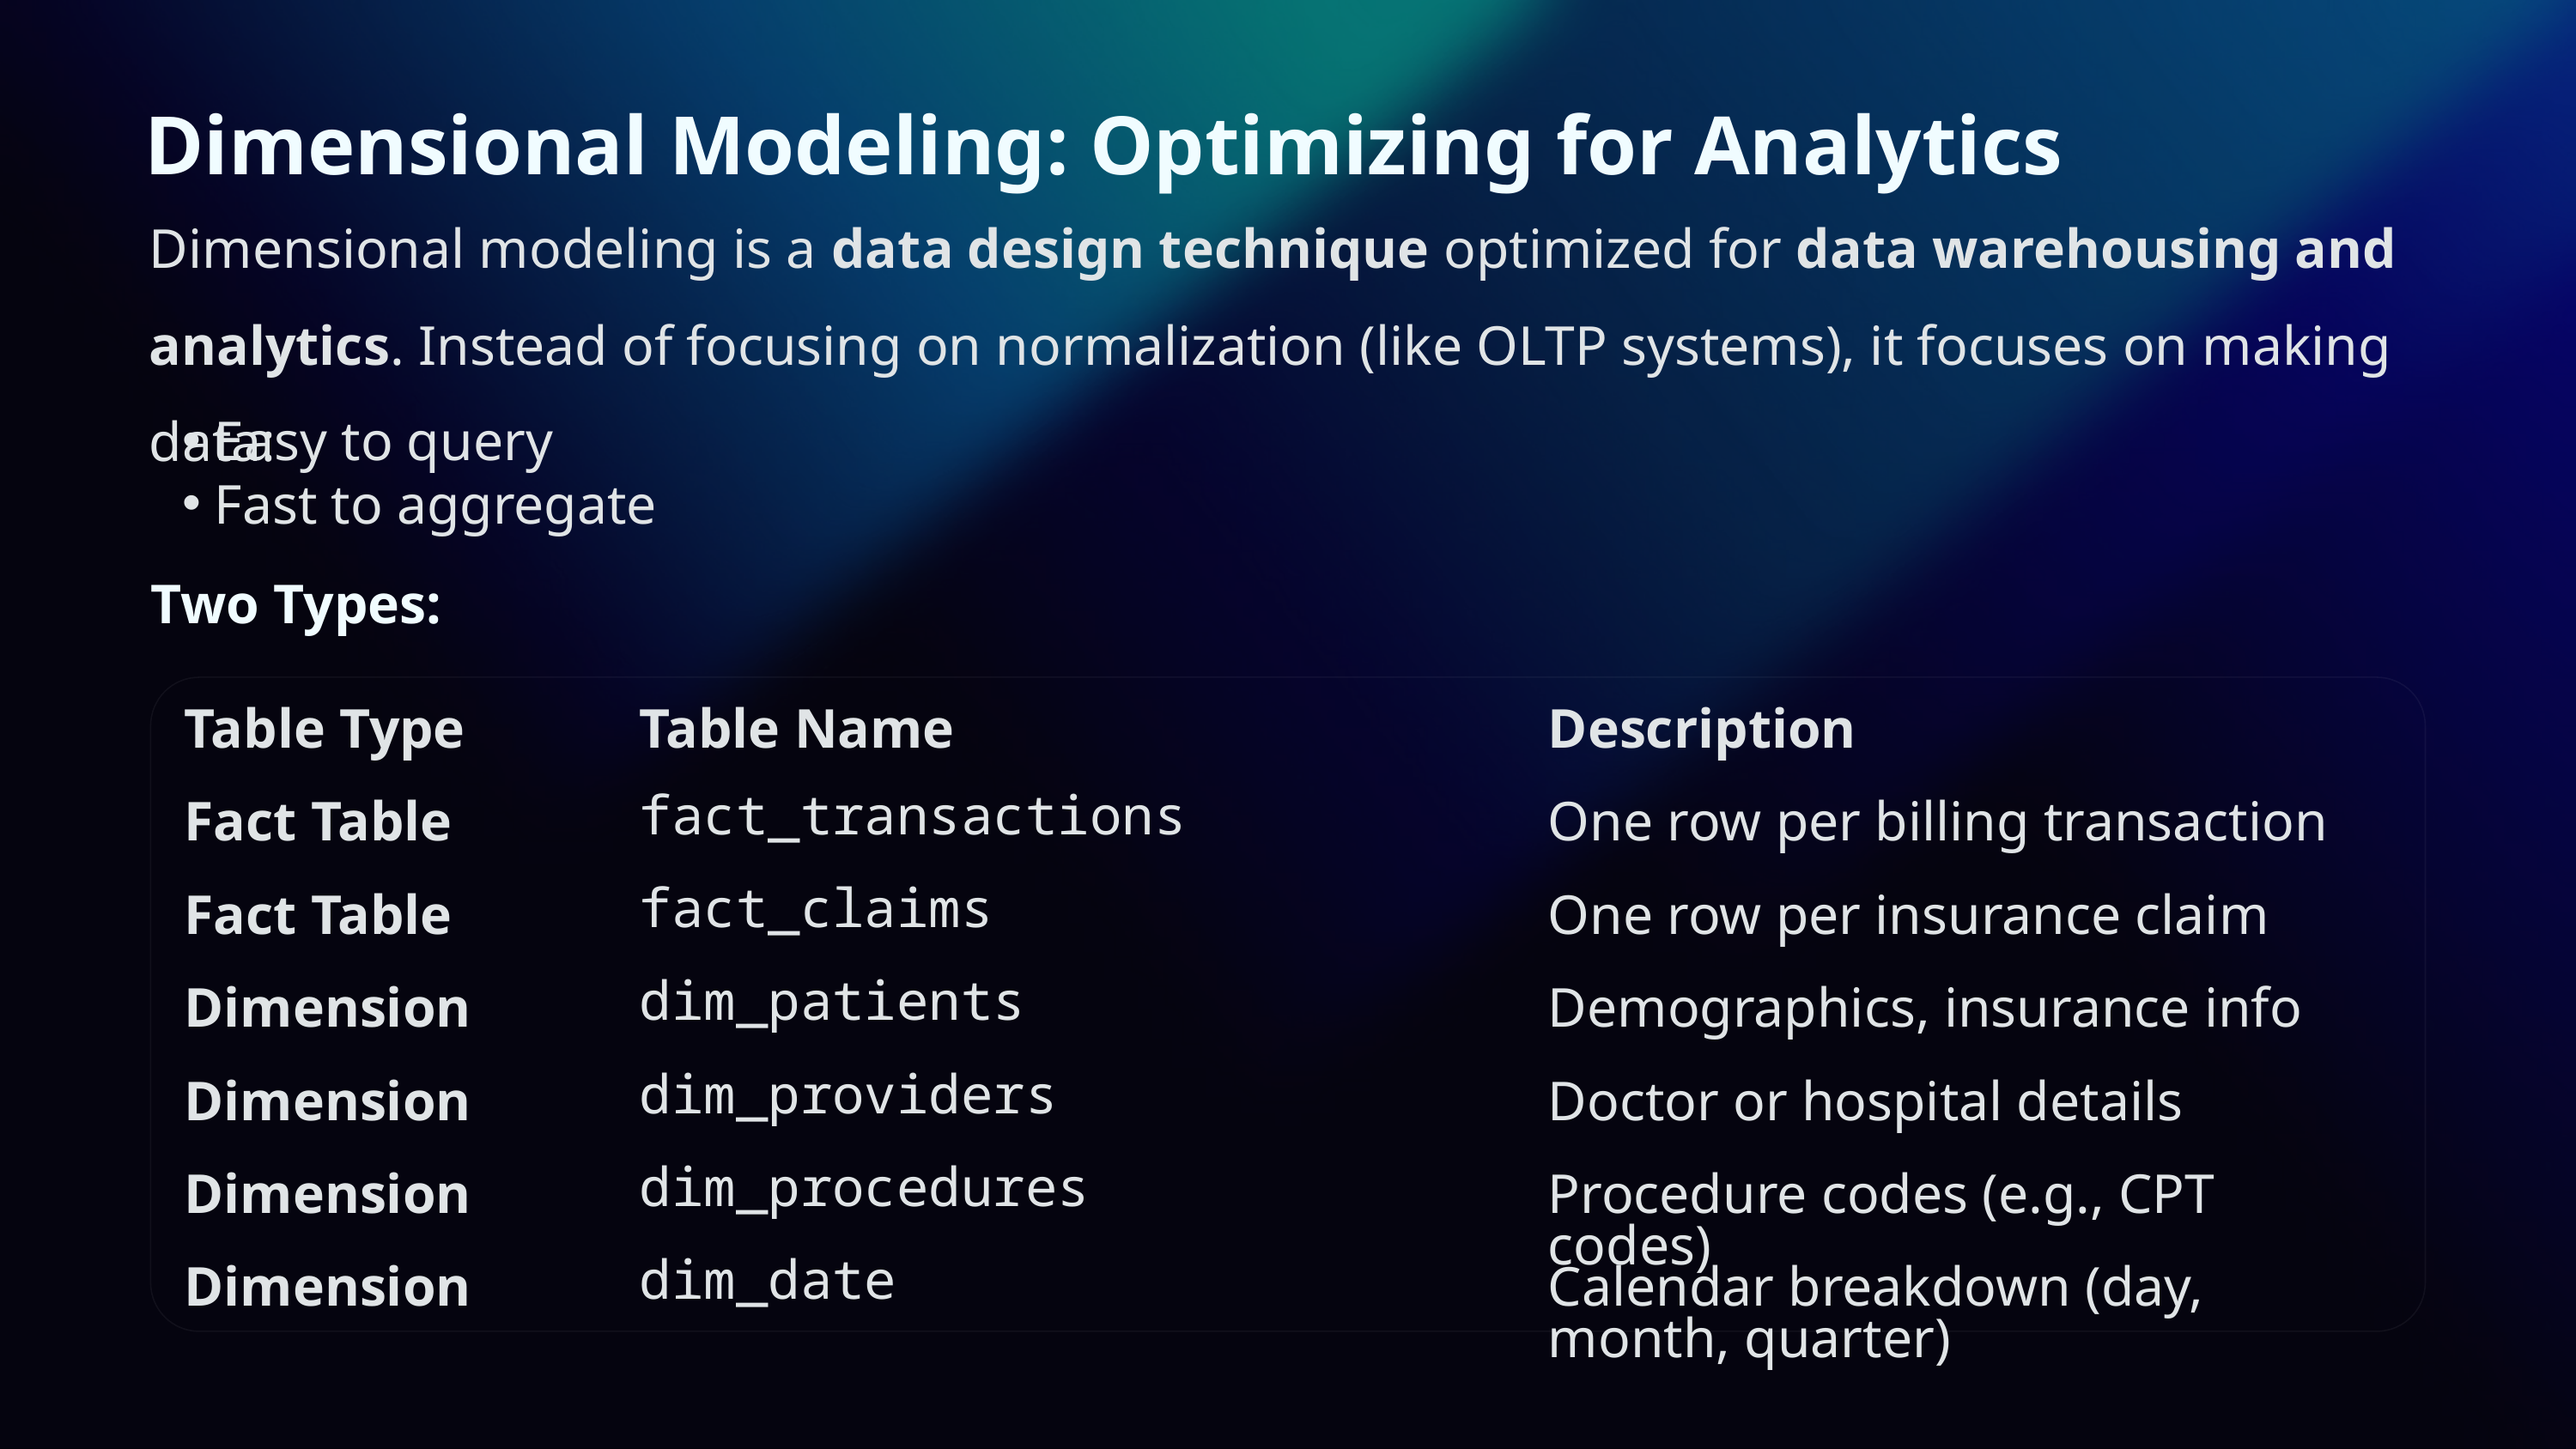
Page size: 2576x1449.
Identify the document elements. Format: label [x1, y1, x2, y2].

text_box [151, 864, 2425, 956]
text_box [151, 1236, 2425, 1331]
text_box [151, 1050, 2425, 1142]
text_box [151, 771, 2425, 863]
text_box [151, 1143, 2425, 1235]
text_box [151, 957, 2425, 1049]
text_box [0, 0, 2576, 1449]
text_box [151, 678, 2425, 770]
